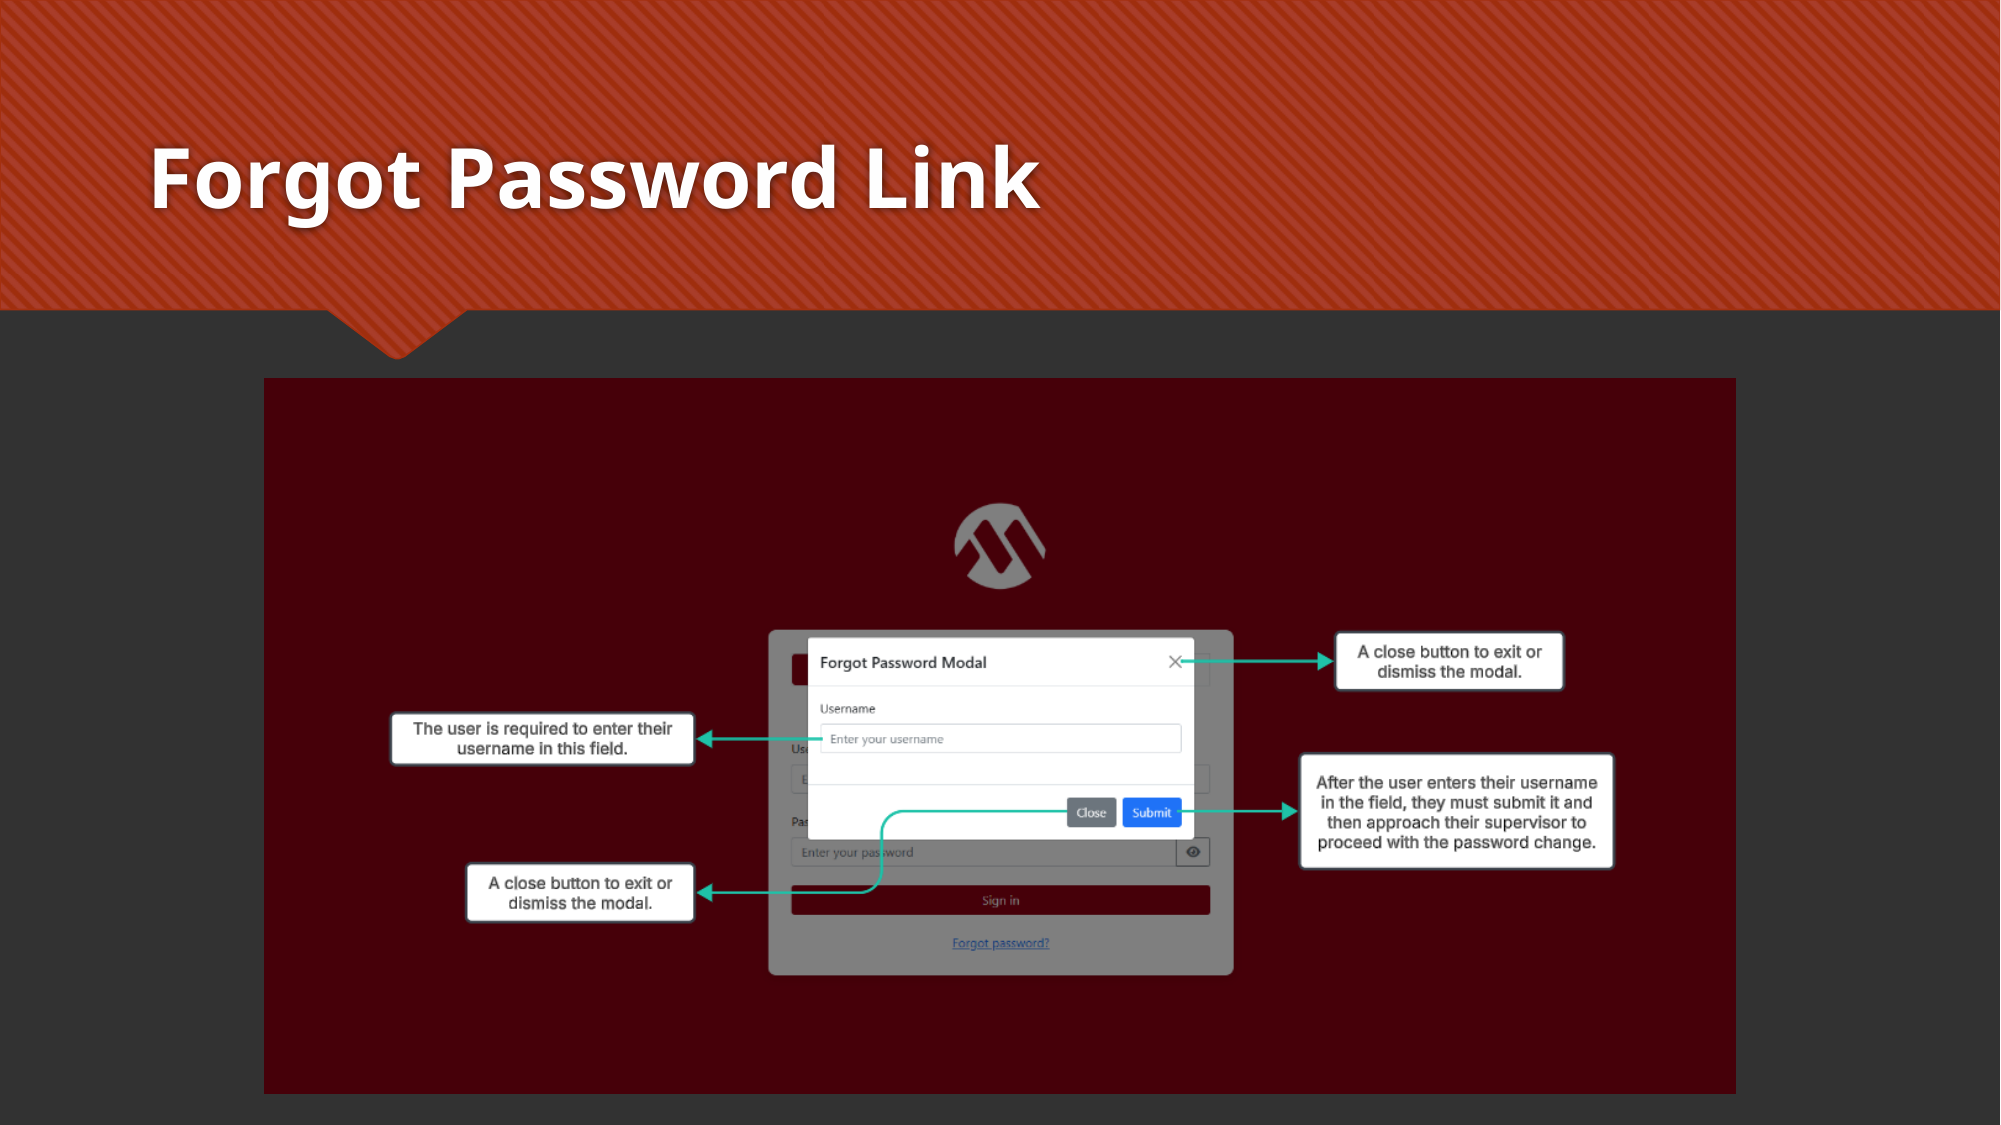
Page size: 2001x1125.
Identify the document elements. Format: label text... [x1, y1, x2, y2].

picture [1, 1, 1999, 357]
title Forgot Password Link [132, 73, 1868, 233]
picture [264, 378, 1736, 1095]
